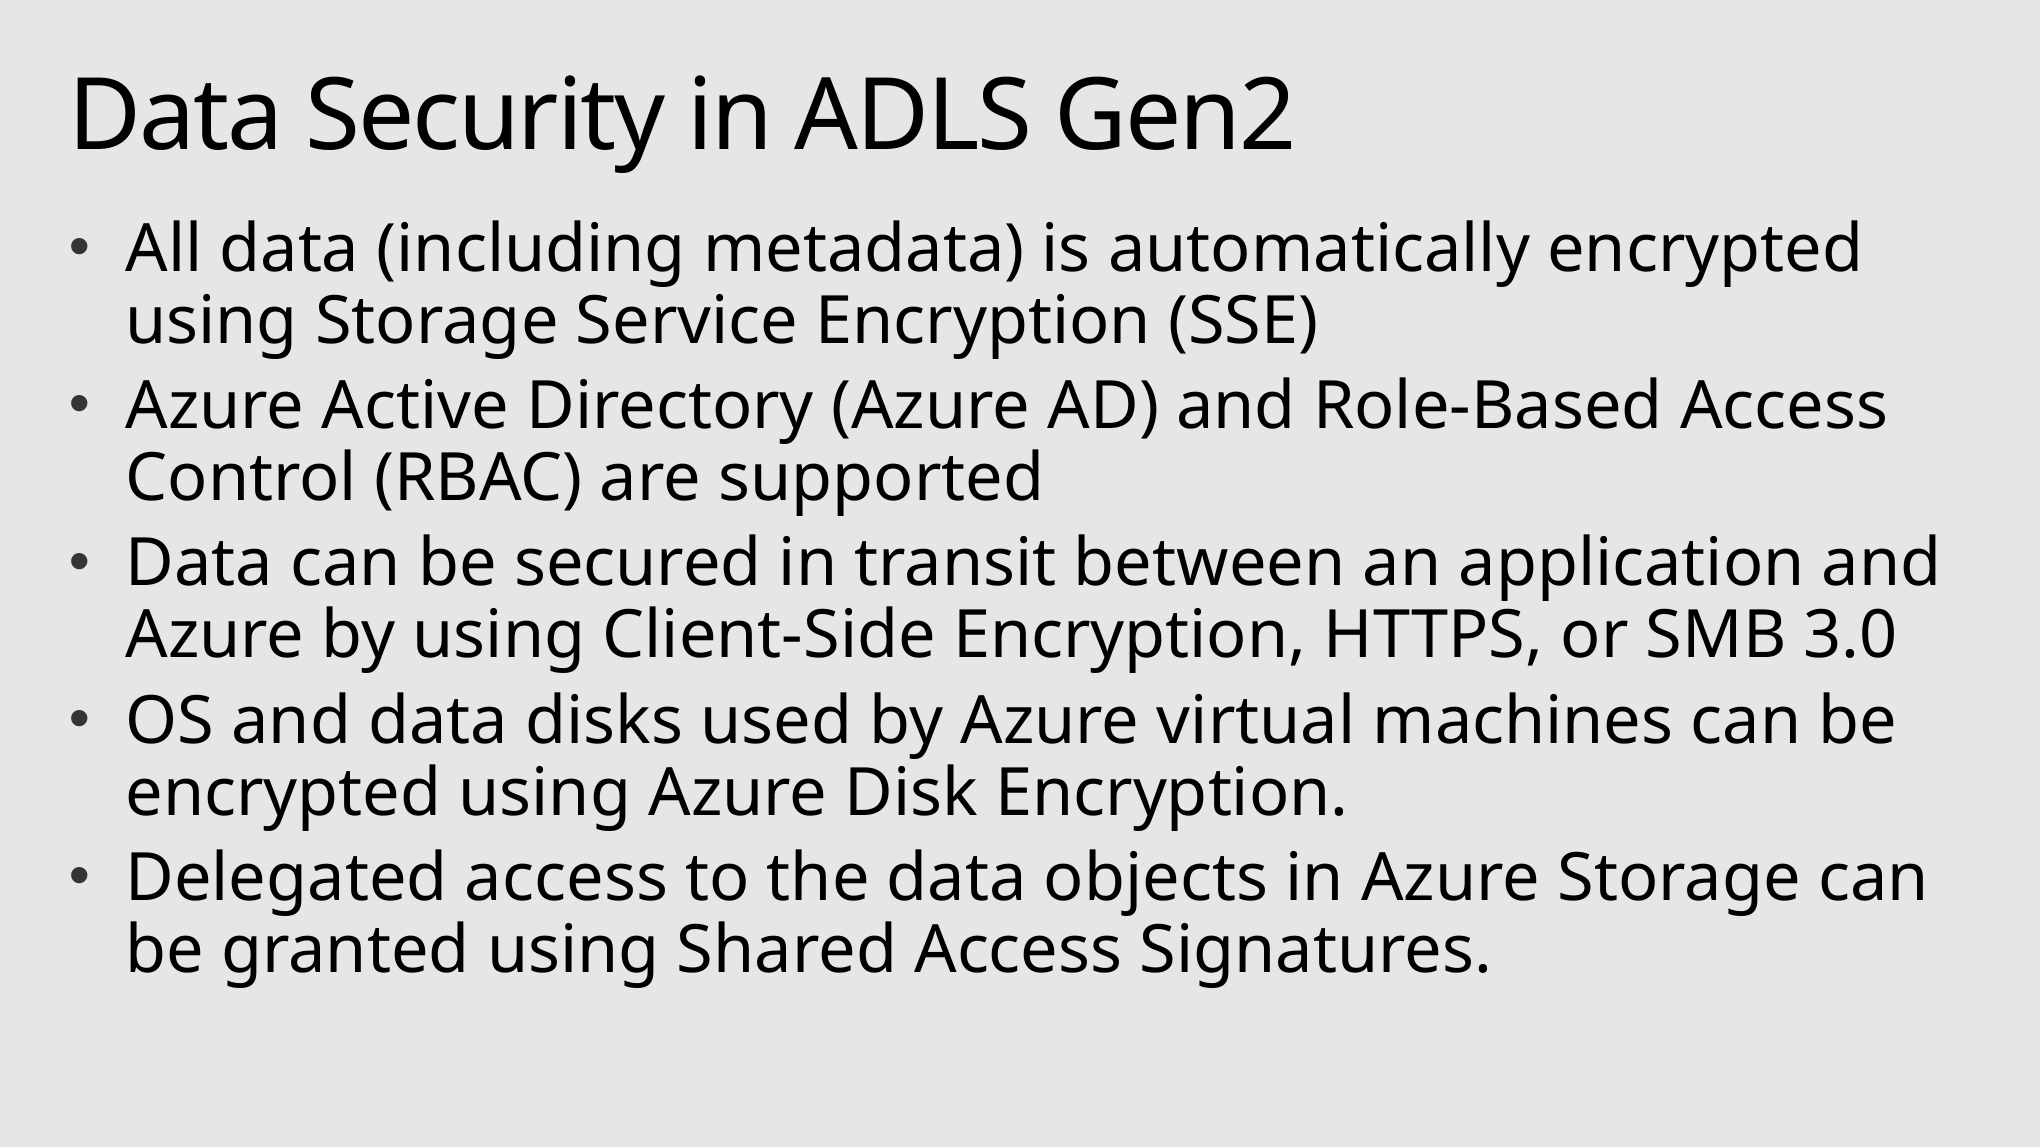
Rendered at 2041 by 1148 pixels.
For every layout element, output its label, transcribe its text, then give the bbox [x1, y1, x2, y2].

title Data Security in ADLS Gen2 [45, 48, 1996, 199]
list All data (including metadata) is automatically encrypted using Storage Service Encryption (SSE) Azure Active Directory (Azure AD) and Role-Based Access Control (RBAC) are supported Data can be secured in transit between an application and Azure by using Client-Side Encryption, HTTPS, or SMB 3.0 OS and data disks used by Azure virtual machines can be encrypted using Azure Disk Encryption. Delegated access to the data objects in Azure Storage can be granted using Shared Access Signatures. [45, 199, 1996, 1021]
